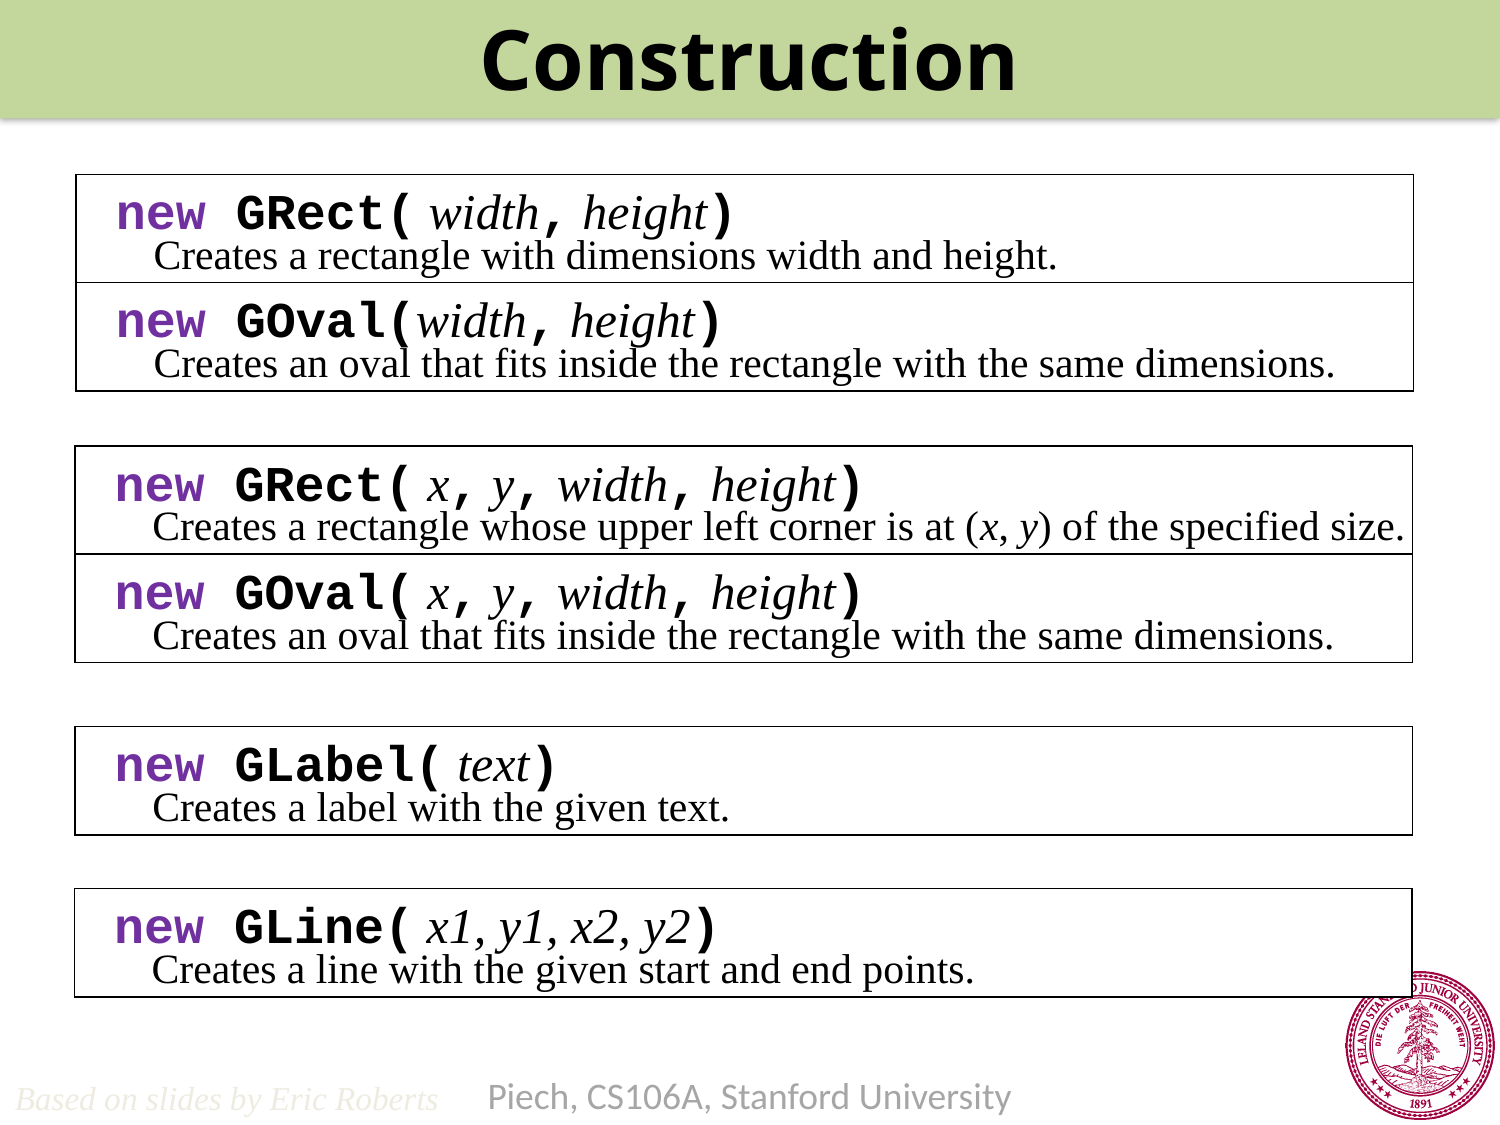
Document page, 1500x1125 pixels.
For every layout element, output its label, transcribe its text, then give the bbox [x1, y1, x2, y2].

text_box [74, 723, 1413, 838]
picture [1345, 971, 1495, 1120]
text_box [74, 443, 1426, 558]
text_box Construction [0, 0, 1500, 122]
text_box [75, 171, 1428, 286]
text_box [74, 886, 1413, 1000]
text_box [75, 280, 1414, 395]
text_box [74, 551, 1413, 666]
text_box Based on slides by Eric Roberts [0, 1069, 812, 1125]
